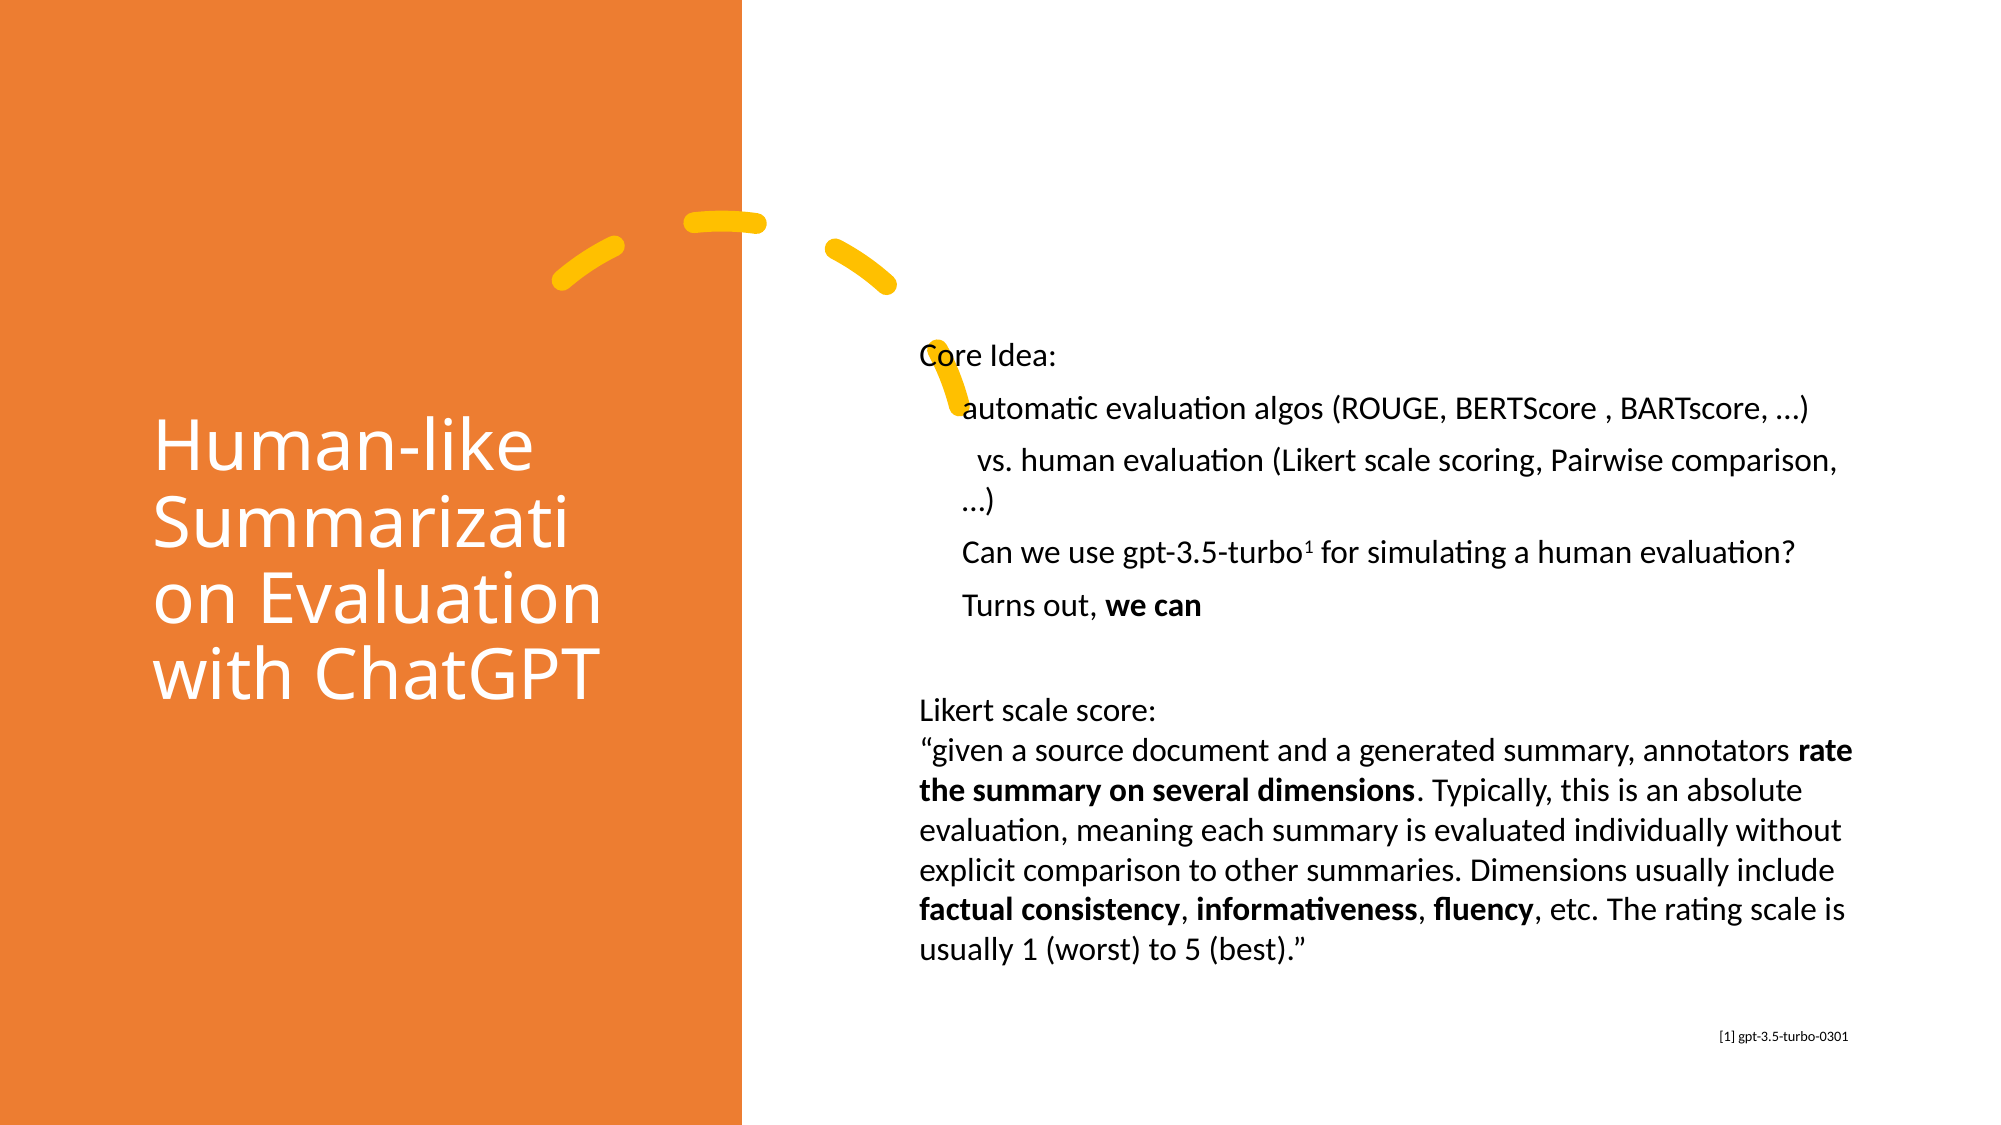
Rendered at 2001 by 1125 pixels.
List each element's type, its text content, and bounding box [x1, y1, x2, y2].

text_box [0, 0, 743, 1125]
text_box [622, 220, 924, 467]
title Human-like Summarization Evaluation with ChatGPT [137, 105, 622, 1020]
text_box Core Idea: automatic evaluation algos (ROUGE, BERTScore , BARTscore, …) vs. human evaluation (Likert scale scoring, Pairwise comparison, …) Can we use gpt-3.5-turbo1 for simulating a human evaluation? Turns out, we can Likert scale score: “given a source document and a generated summary, annotators rate the summary on several dimensions. Typically, this is an absolute evaluation, meaning each summary is evaluated individually without explicit comparison to other summaries. Dimensions usually include factual consistency, informativeness, fluency, etc. The rating scale is usually 1 (worst) to 5 (best).” [904, 326, 1894, 736]
text_box [743, 0, 2000, 1125]
text_box [1] gpt-3.5-turbo-0301 [1704, 1019, 2000, 1094]
